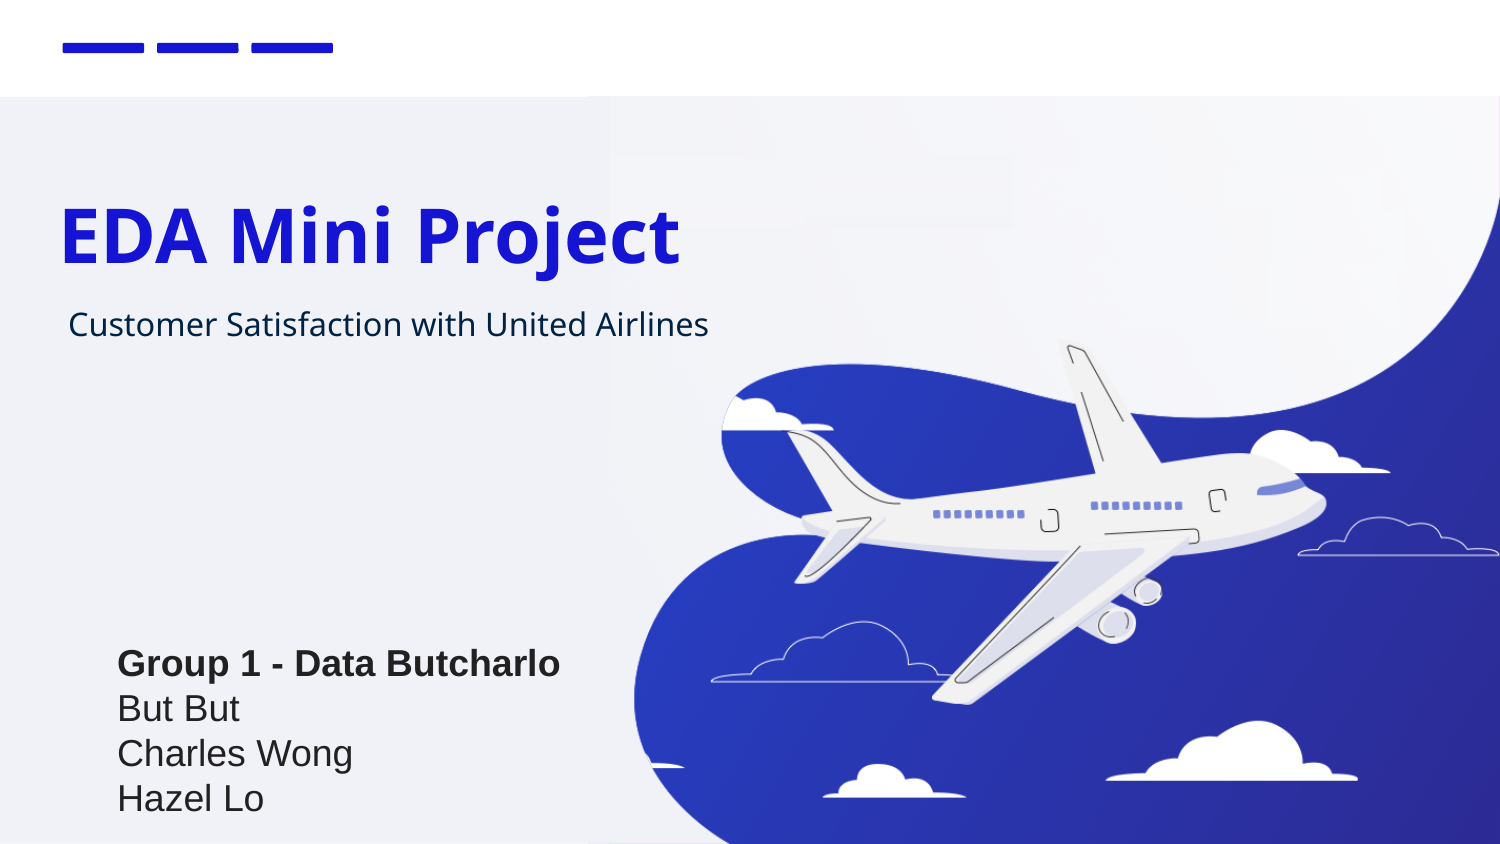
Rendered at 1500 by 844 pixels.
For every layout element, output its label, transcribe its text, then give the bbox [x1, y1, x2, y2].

text_box [251, 42, 333, 54]
picture [586, 96, 1500, 844]
text_box Group 1 - Data Butcharlo But But Charles Wong Hazel Lo [101, 624, 581, 724]
list Customer Satisfaction with United Airlines [53, 273, 581, 373]
title EDA Mini Project [43, 172, 581, 303]
text_box [62, 42, 145, 54]
text_box [157, 42, 239, 54]
text_box [0, 96, 585, 844]
